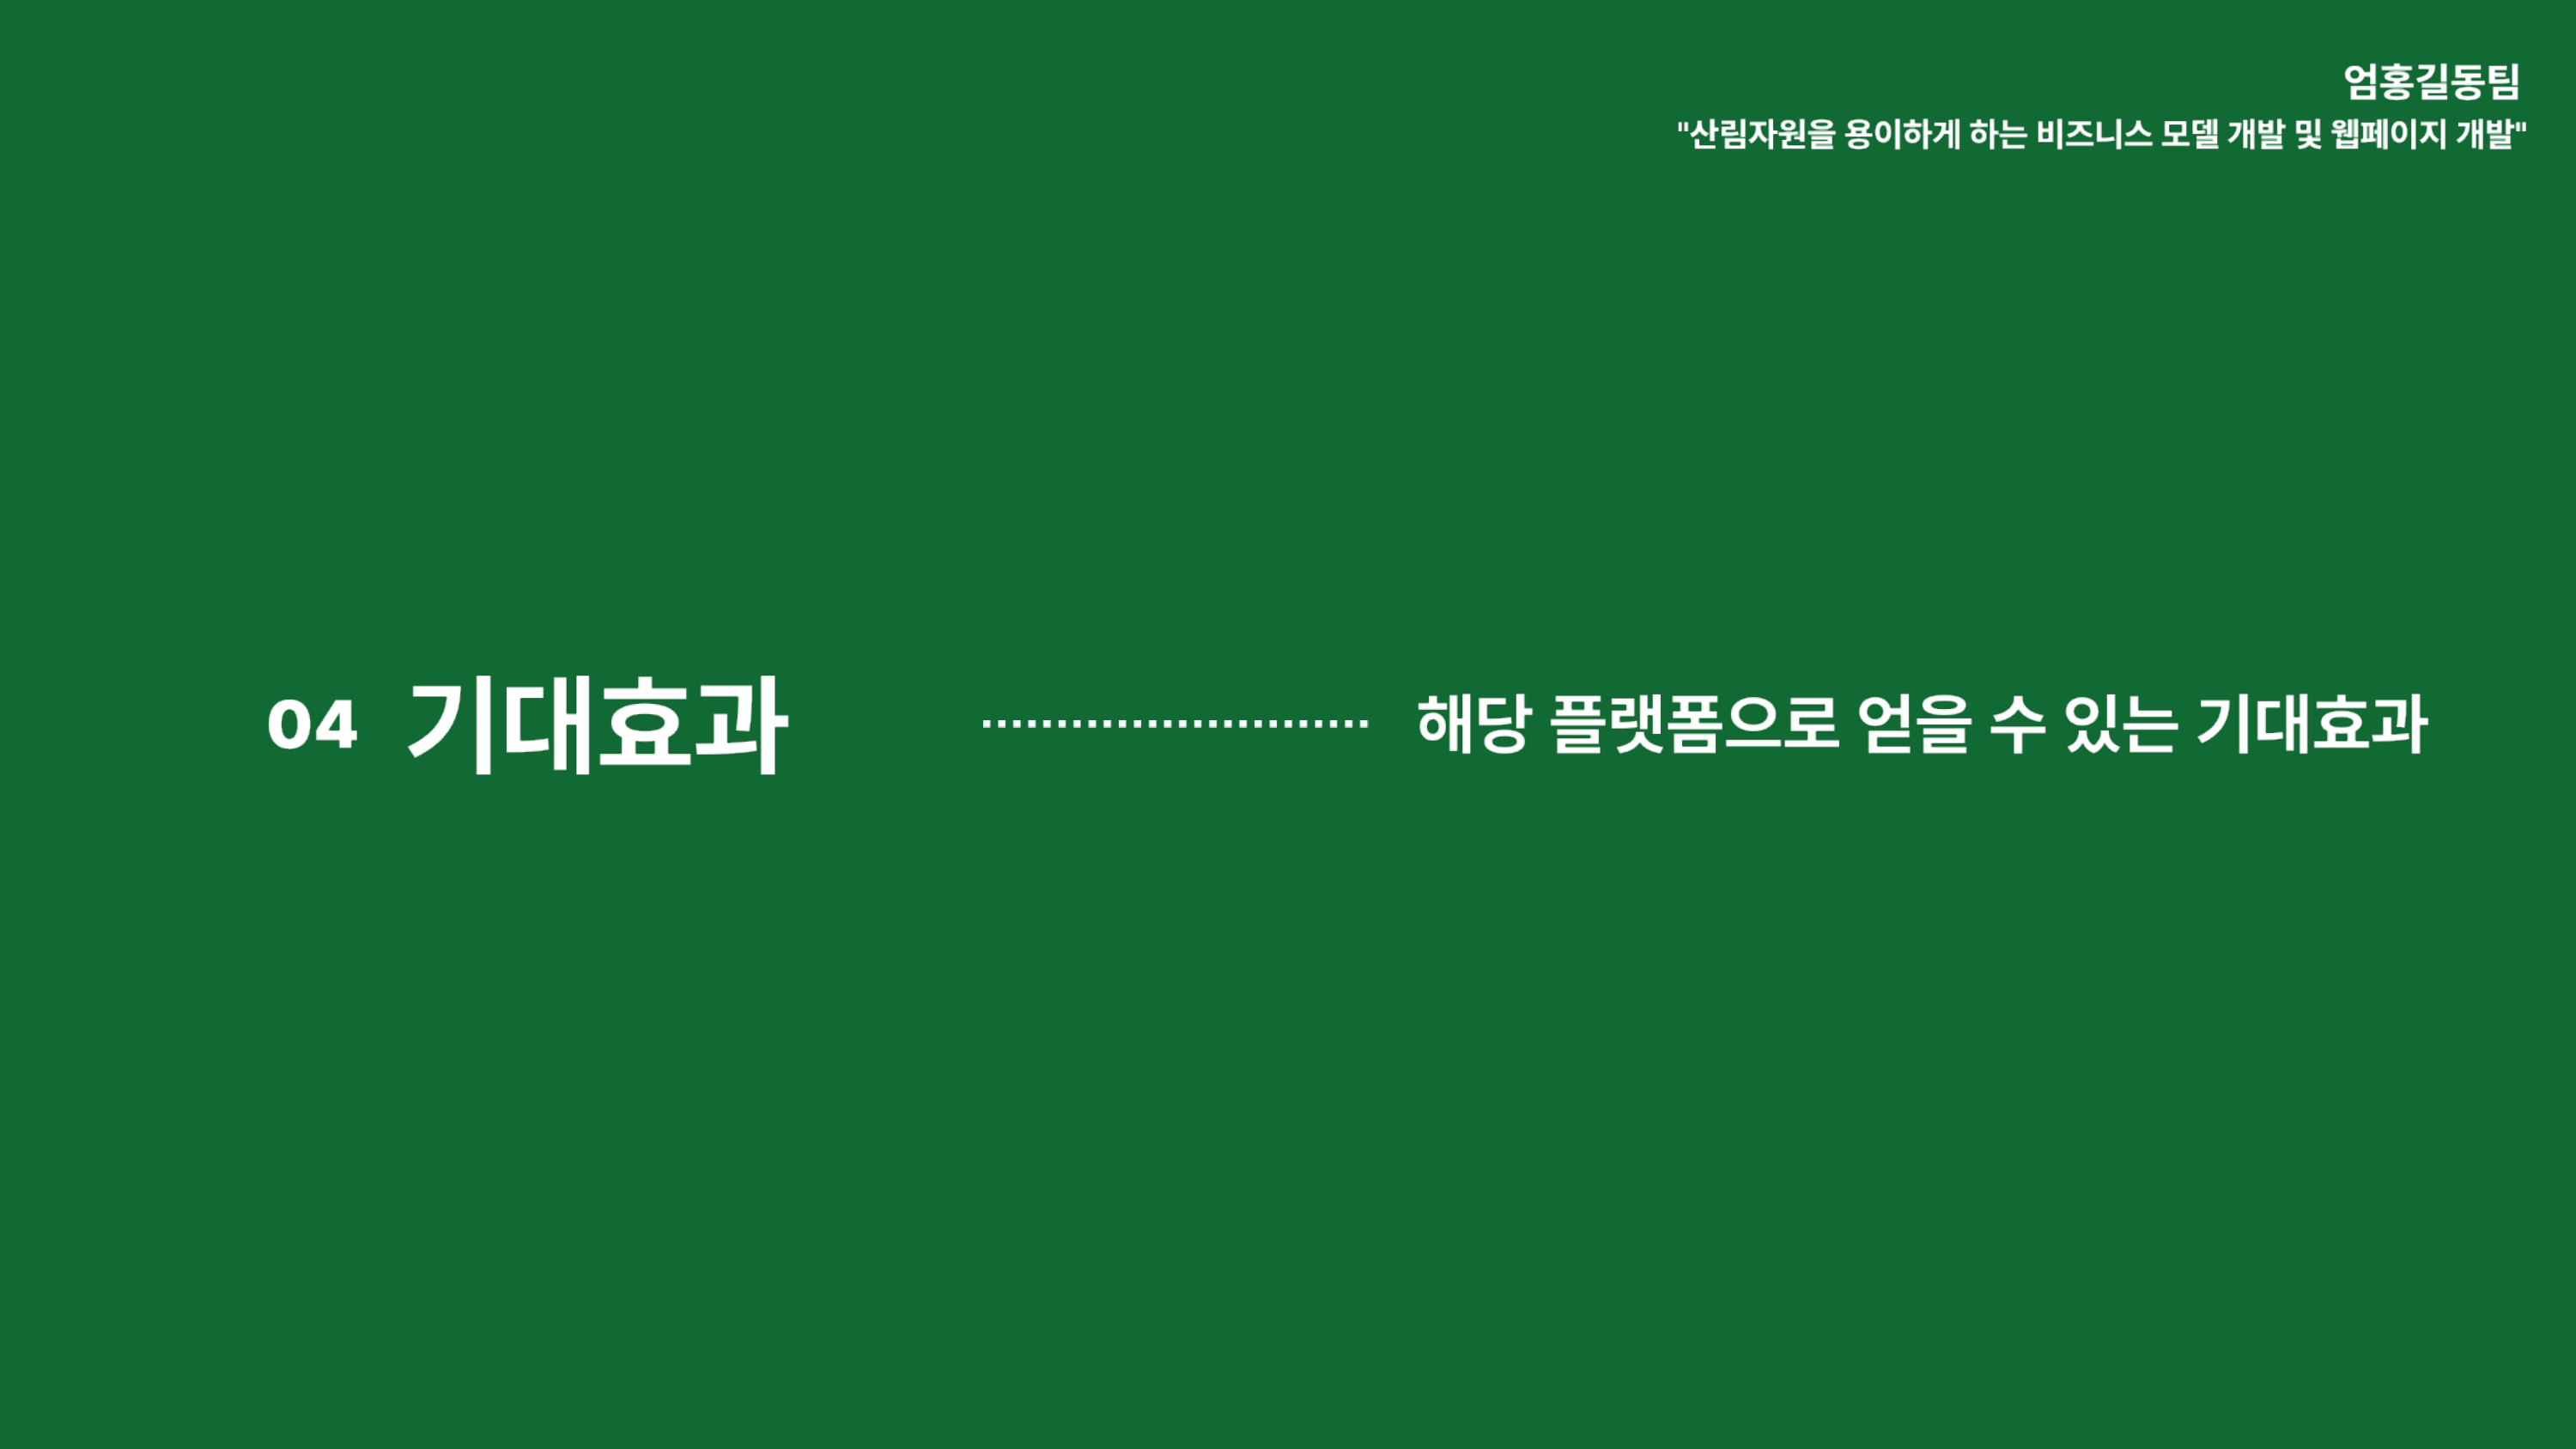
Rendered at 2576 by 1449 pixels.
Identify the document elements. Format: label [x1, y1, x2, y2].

picture [983, 720, 1369, 729]
picture [1394, 648, 2496, 832]
picture [243, 582, 901, 906]
picture [1450, 27, 2576, 191]
